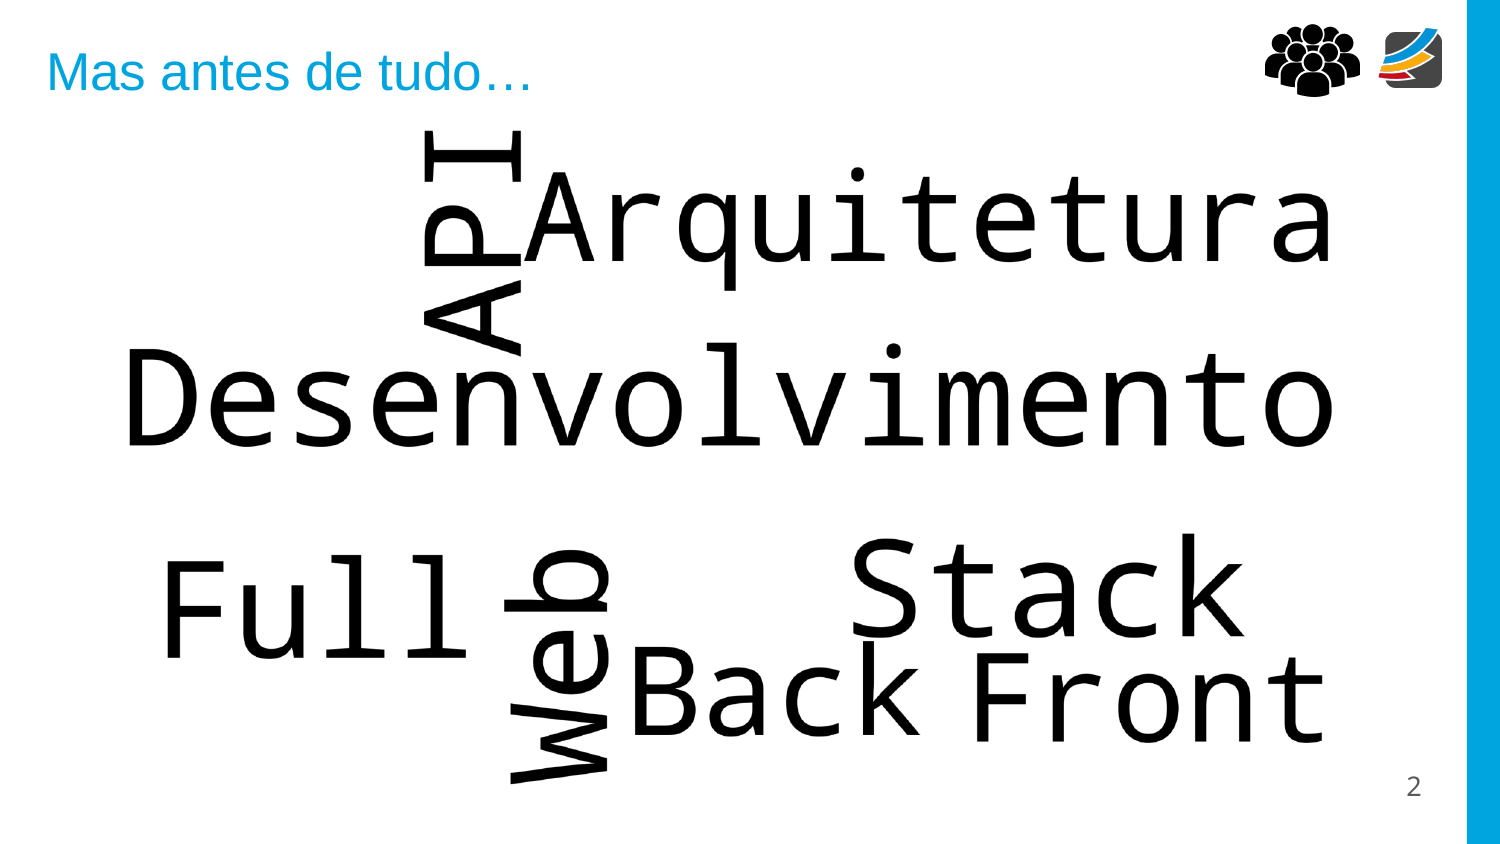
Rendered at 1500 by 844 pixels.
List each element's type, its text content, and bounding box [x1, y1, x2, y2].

slide_number ‹#› [1391, 754, 1482, 819]
picture [112, 13, 1360, 810]
title Mas antes de tudo… [31, 22, 1260, 117]
picture [1429, 28, 1442, 88]
title Mas antes de tudo… [1352, 22, 1429, 117]
